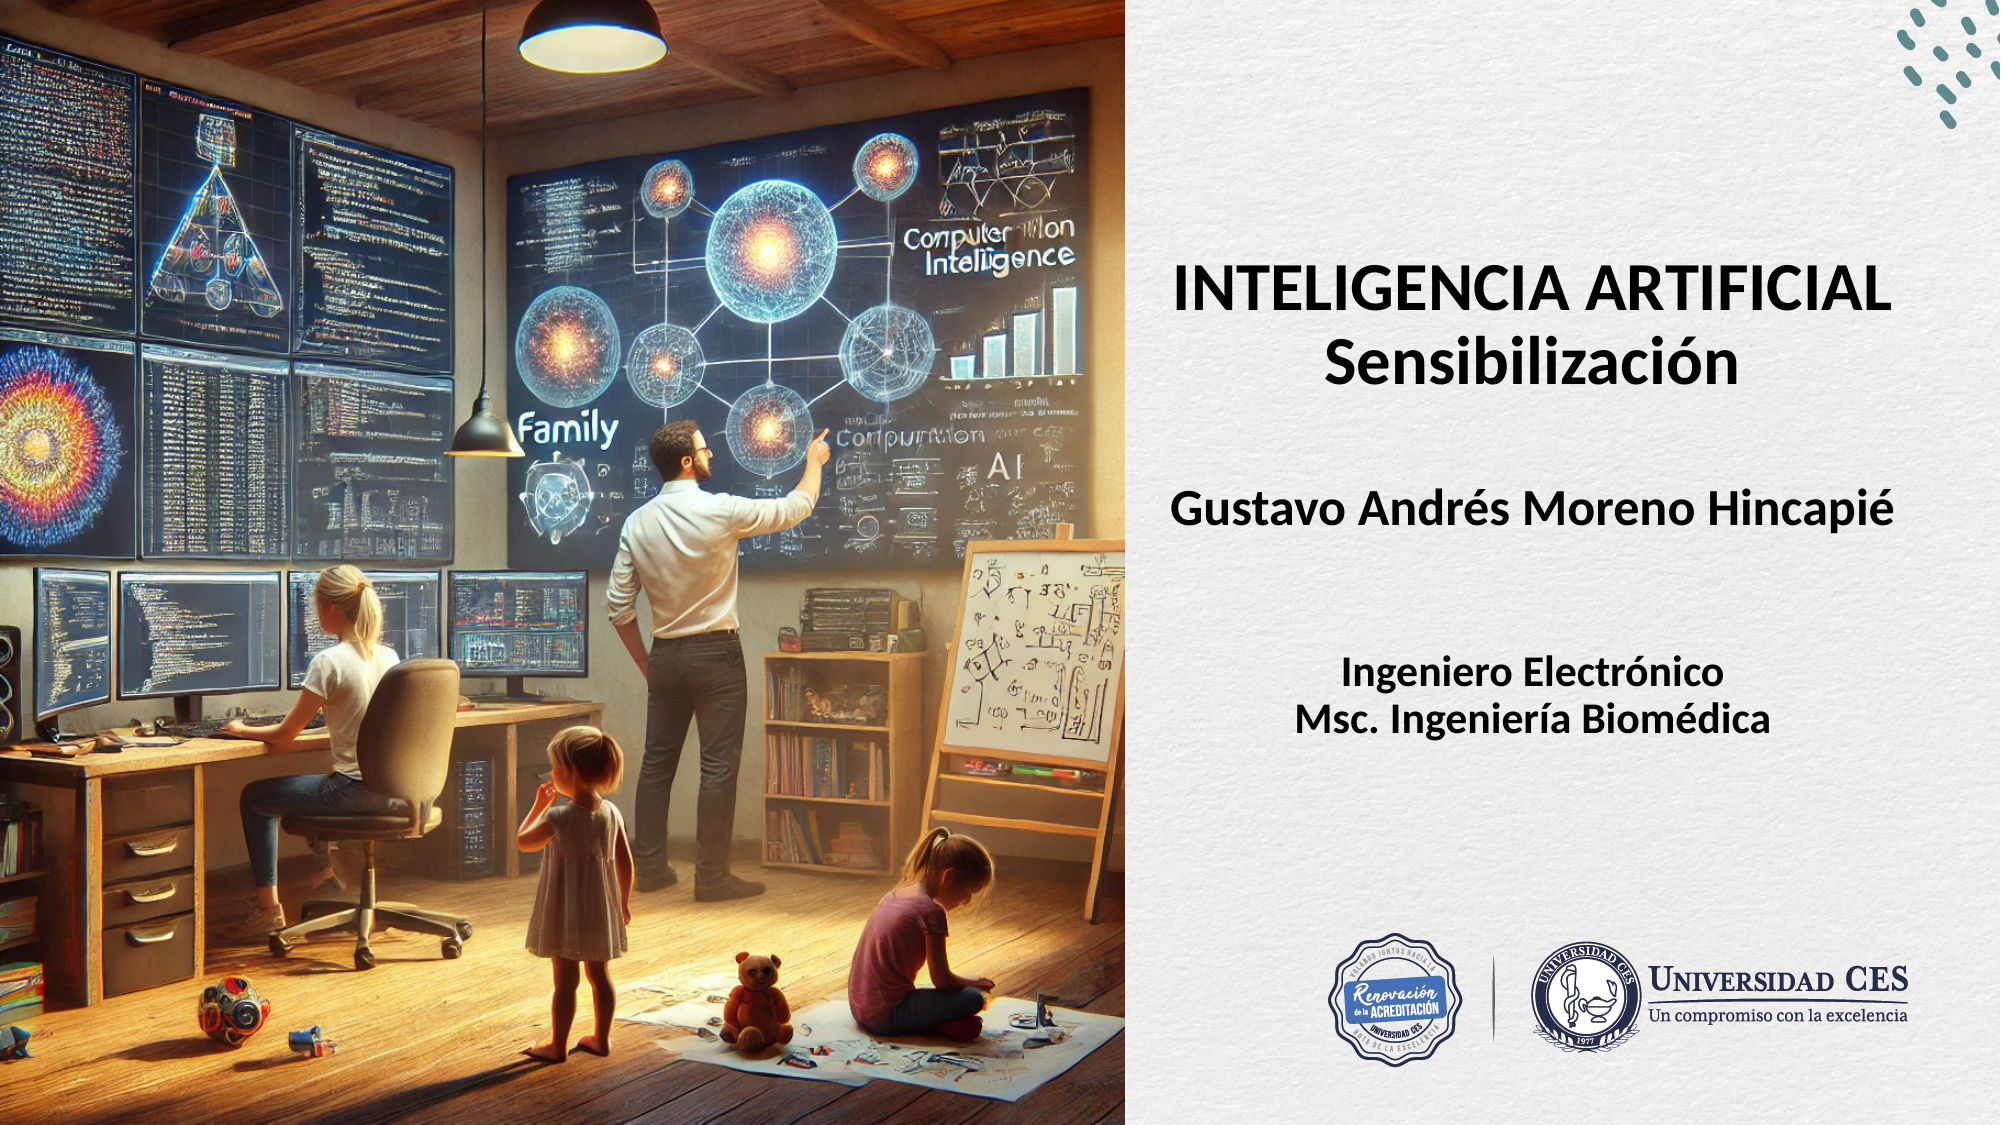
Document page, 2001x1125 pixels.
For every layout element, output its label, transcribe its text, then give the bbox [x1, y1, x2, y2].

picture [0, 0, 2000, 1125]
text_box INTELIGENCIA ARTIFICIAL Sensibilización Gustavo Andrés Moreno Hincapié Ingeniero Electrónico Msc. Ingeniería Biomédica [1141, 192, 1925, 802]
